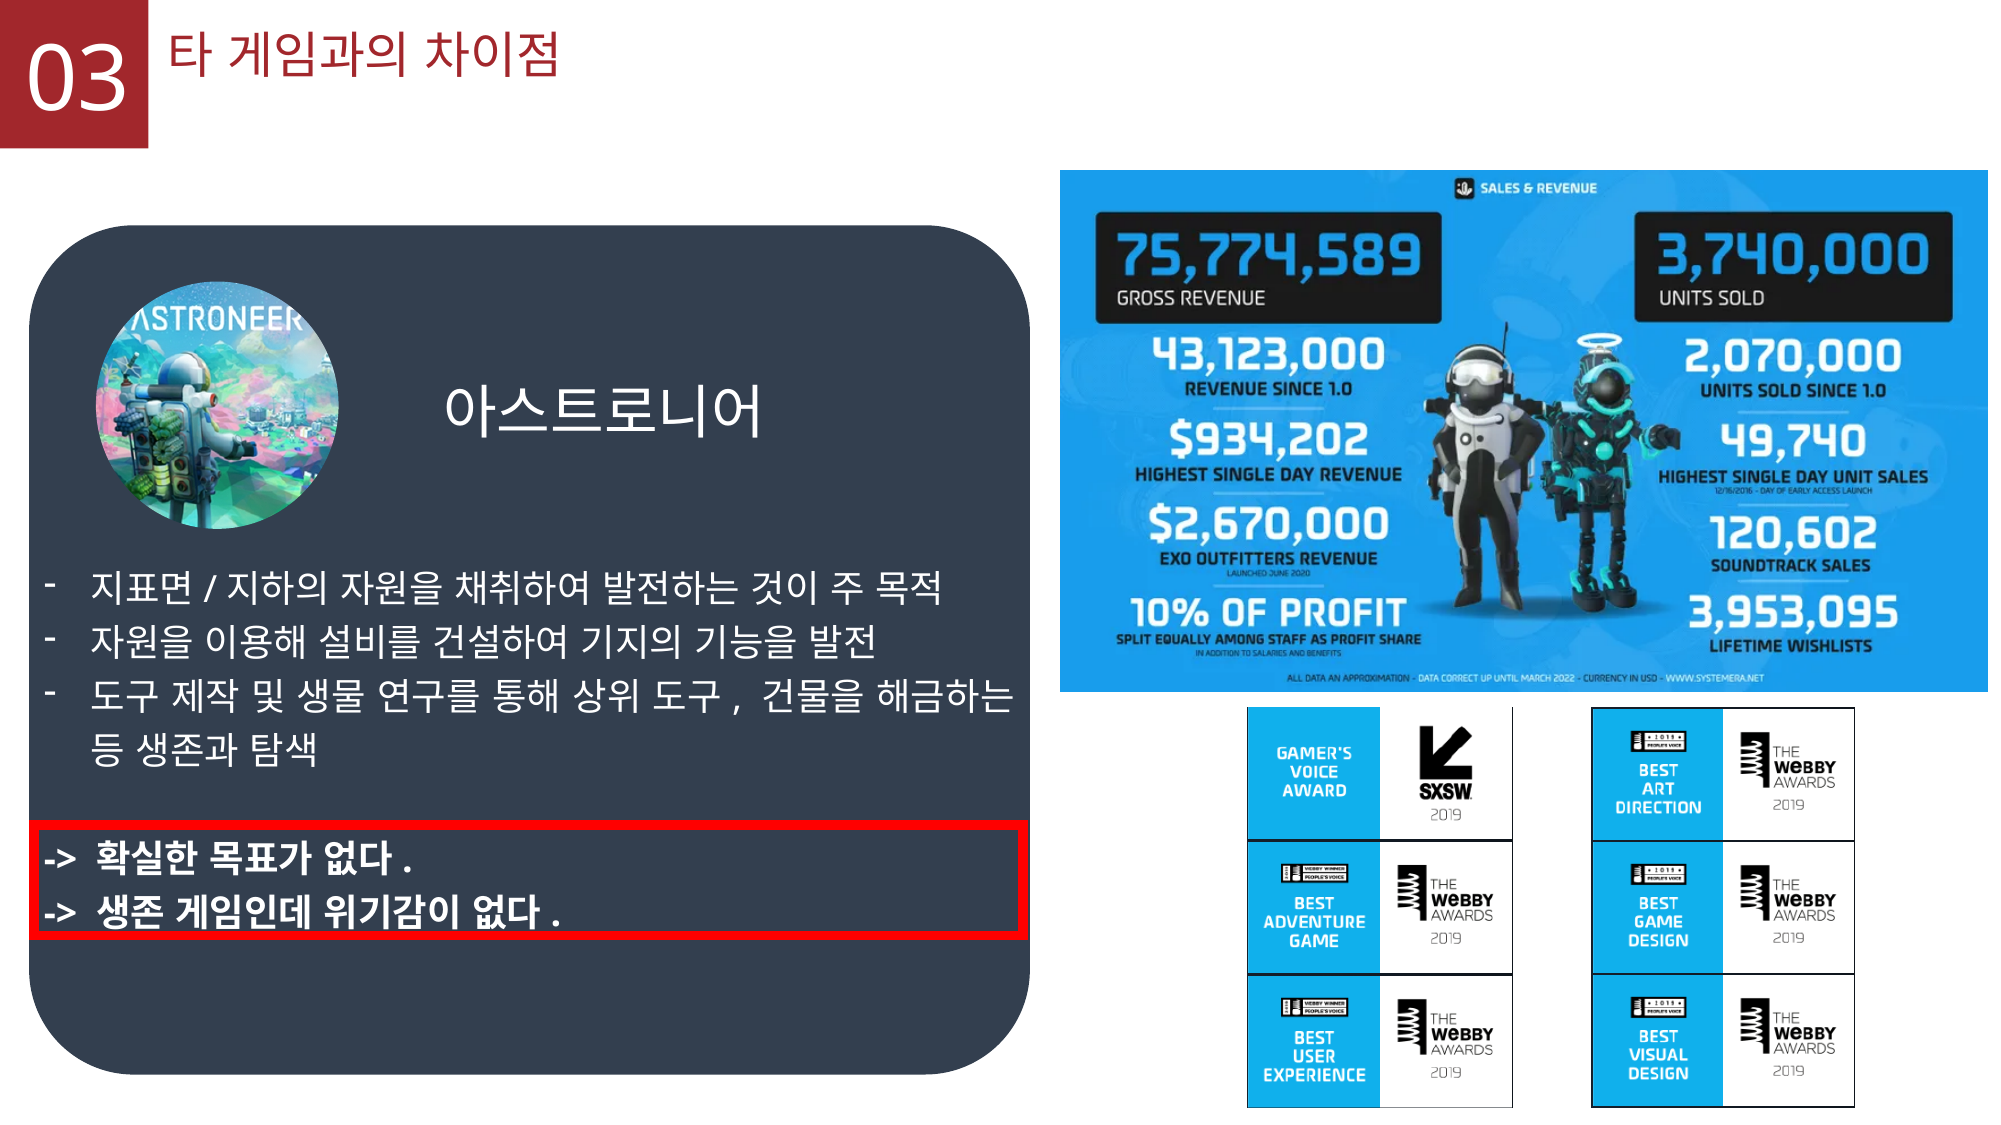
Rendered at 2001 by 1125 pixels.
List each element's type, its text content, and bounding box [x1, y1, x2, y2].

picture [1295, 1032, 1313, 1044]
picture [1328, 747, 1336, 759]
picture [1060, 170, 1988, 693]
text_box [29, 225, 1030, 1075]
picture [1286, 1068, 1293, 1081]
picture [1327, 1050, 1334, 1063]
picture [1306, 1050, 1313, 1063]
picture [1304, 766, 1312, 778]
text_box [0, 0, 149, 149]
picture [1283, 785, 1292, 796]
picture [1348, 1068, 1365, 1081]
picture [1591, 707, 1855, 1108]
picture [1294, 1050, 1303, 1063]
picture [1291, 766, 1301, 778]
picture [1296, 1068, 1304, 1081]
picture [1316, 1032, 1334, 1044]
picture [1247, 707, 1513, 1108]
picture [1301, 748, 1314, 759]
picture [1282, 999, 1347, 1015]
picture [1264, 1068, 1271, 1081]
picture [1316, 1050, 1324, 1063]
picture [1344, 747, 1351, 759]
picture [1337, 785, 1346, 796]
picture [1307, 1068, 1315, 1081]
picture [1278, 747, 1298, 759]
picture [1315, 766, 1337, 778]
picture [1294, 785, 1311, 796]
text_box 03 [10, 11, 146, 136]
picture [1313, 785, 1334, 796]
text_box 타 게임과의 차이점 [152, 15, 578, 91]
picture [1324, 1068, 1330, 1081]
picture [1274, 1068, 1284, 1081]
picture [1333, 1068, 1345, 1081]
picture [1317, 747, 1325, 759]
